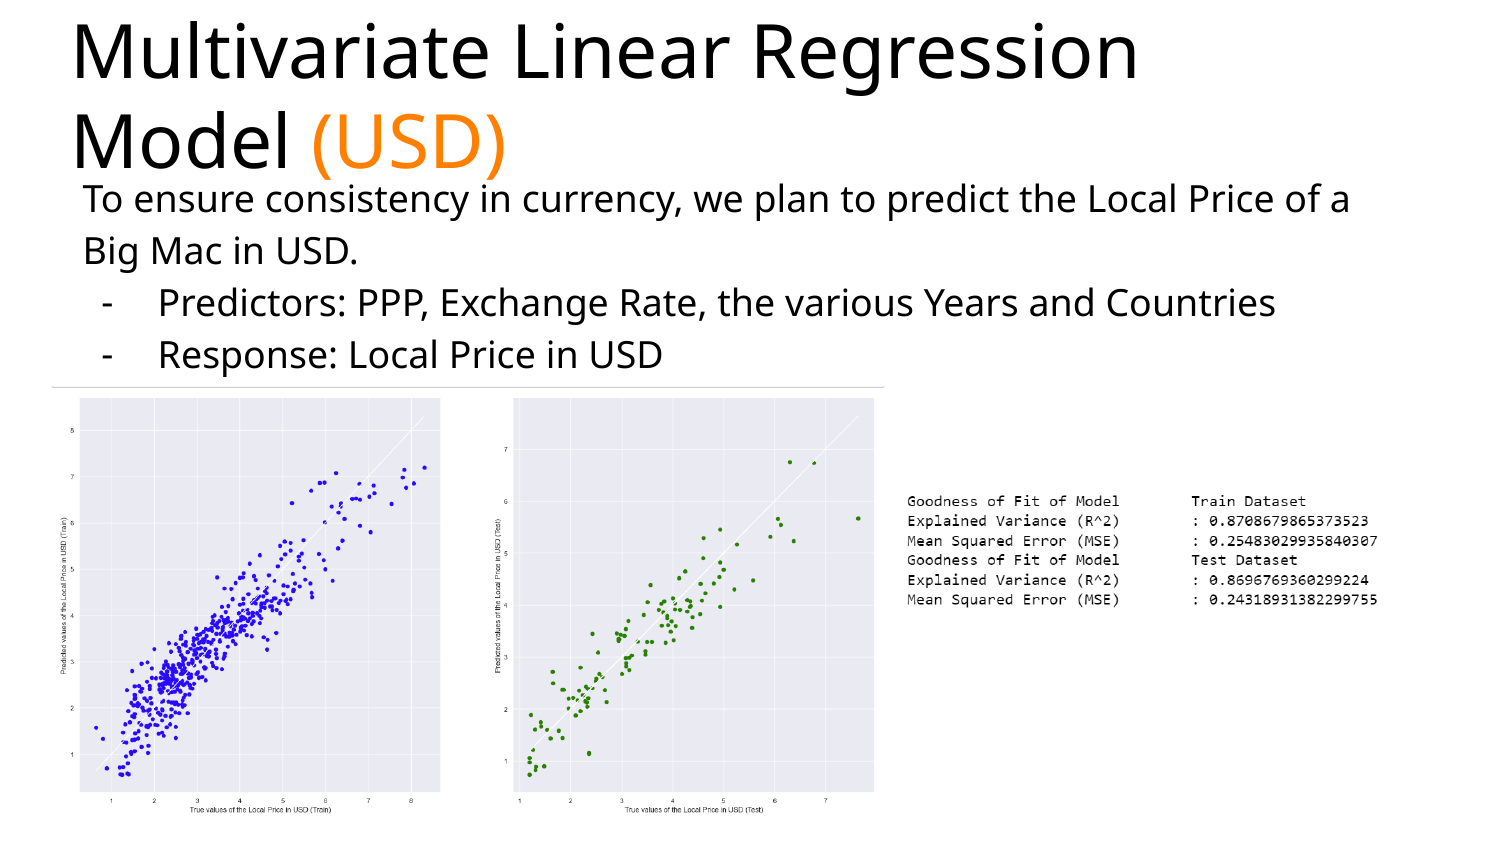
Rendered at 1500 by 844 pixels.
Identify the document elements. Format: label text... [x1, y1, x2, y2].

subtitle To ensure consistency in currency, we plan to predict the Local Price of a Big Mac in USD. Predictors: PPP, Exchange Rate, the various Years and Countries Response: Local Price in USD [67, 153, 1433, 674]
picture [46, 386, 886, 819]
picture [905, 489, 1391, 612]
title Multivariate Linear Regression Model (USD) [55, 0, 1391, 199]
